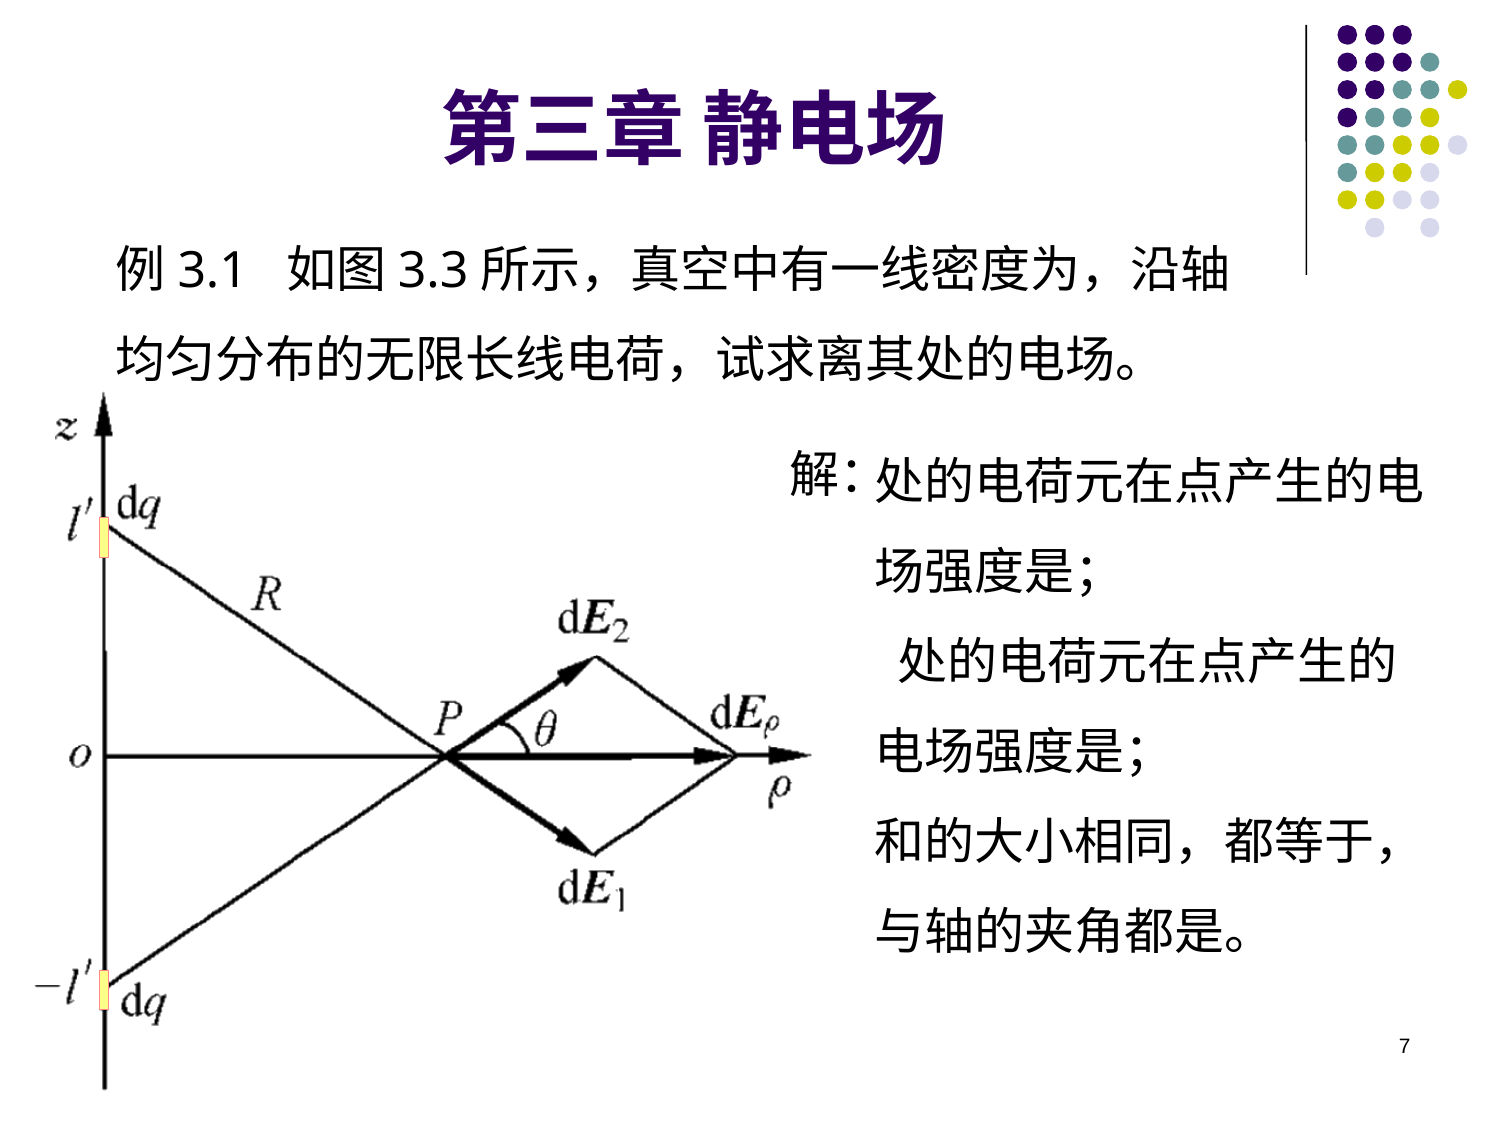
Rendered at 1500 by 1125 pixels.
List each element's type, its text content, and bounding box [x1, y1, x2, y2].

text_box 解： [824, 435, 888, 511]
text_box 7 [1074, 1024, 1425, 1100]
title 第三章 静电场 [75, 20, 1313, 233]
picture [31, 388, 819, 1102]
